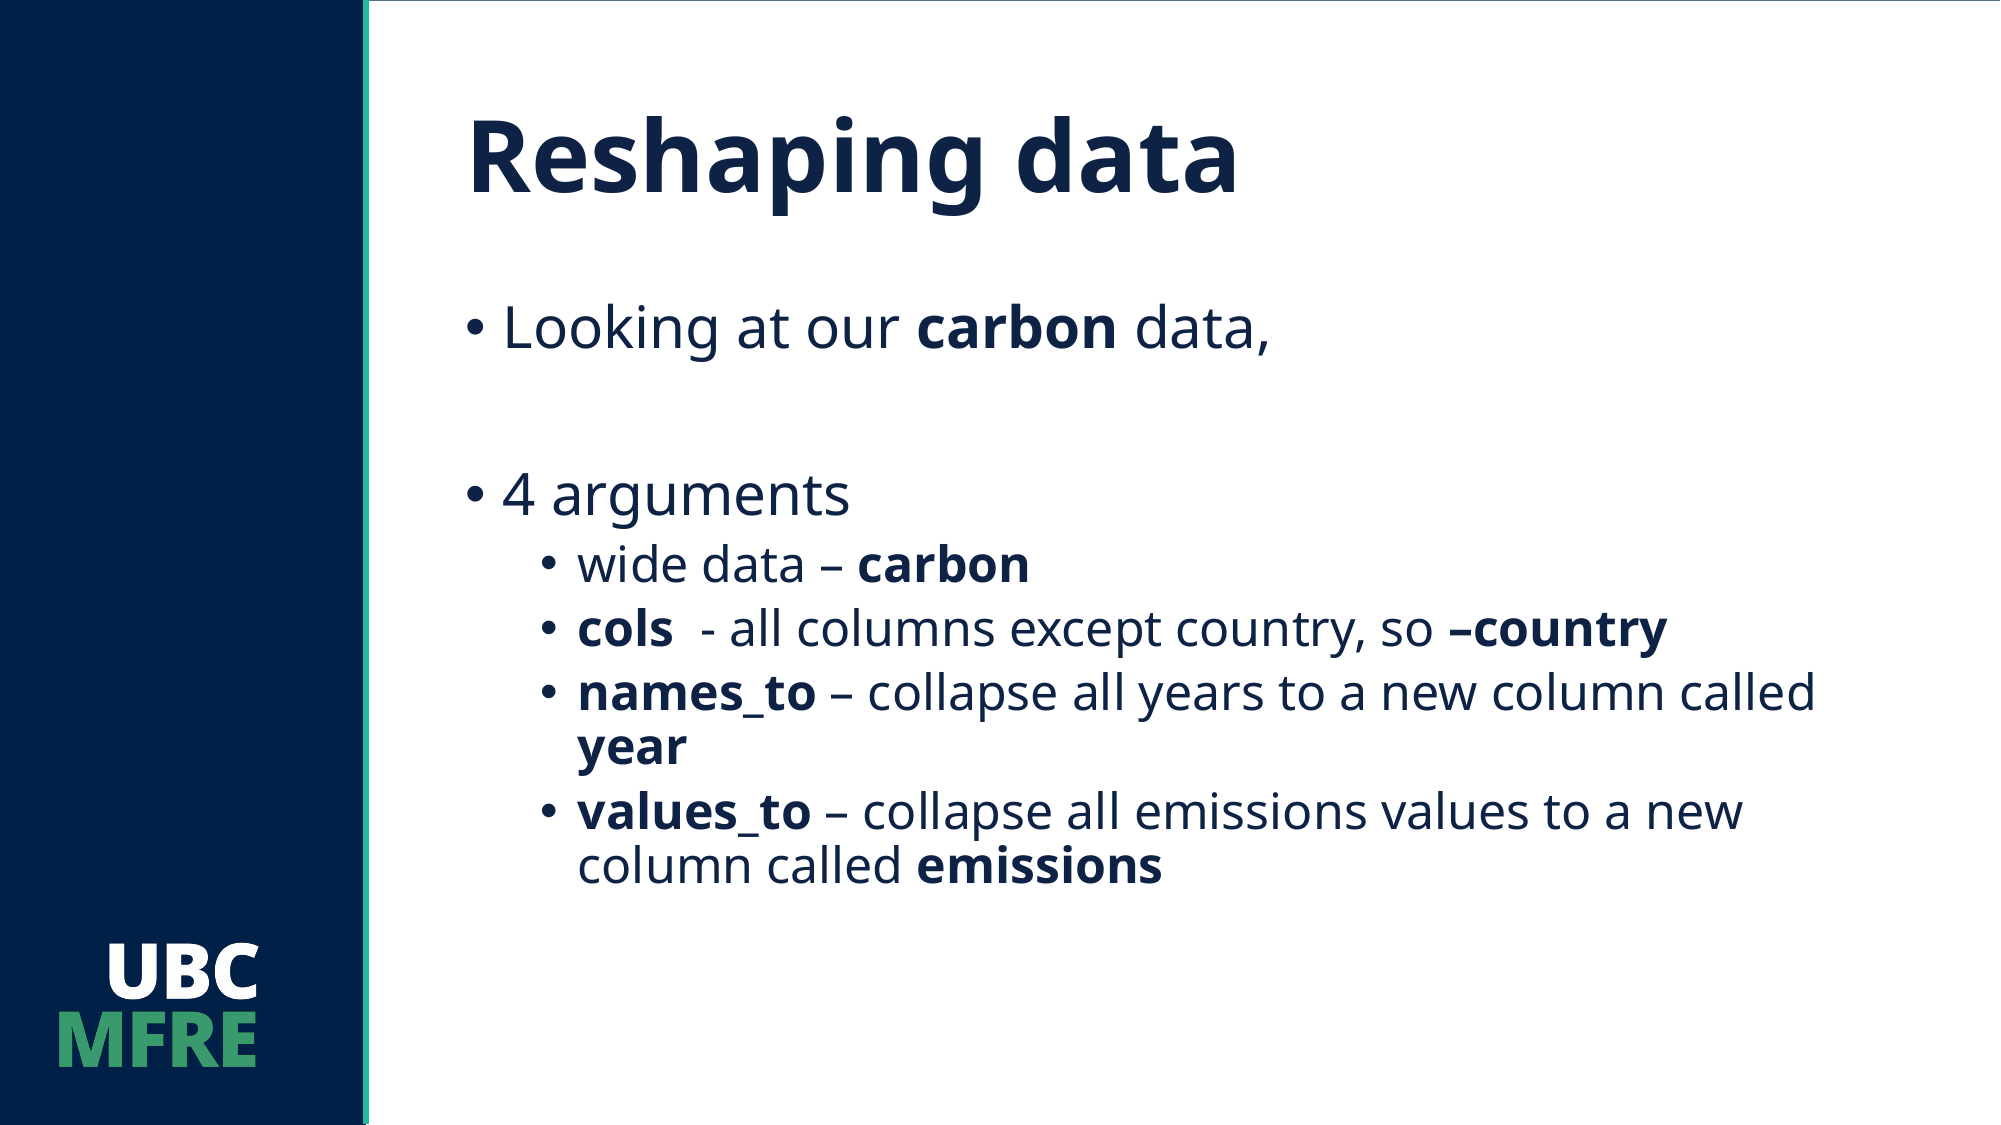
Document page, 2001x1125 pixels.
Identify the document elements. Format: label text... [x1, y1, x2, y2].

title Reshaping data [450, 50, 1943, 269]
picture [37, 928, 279, 1083]
list Looking at our carbon data, 4 arguments wide data – carbon cols - all columns except country, so –country names_to – collapse all years to a new column called year values_to – collapse all emissions values to a new column called emissions [450, 290, 1943, 1083]
